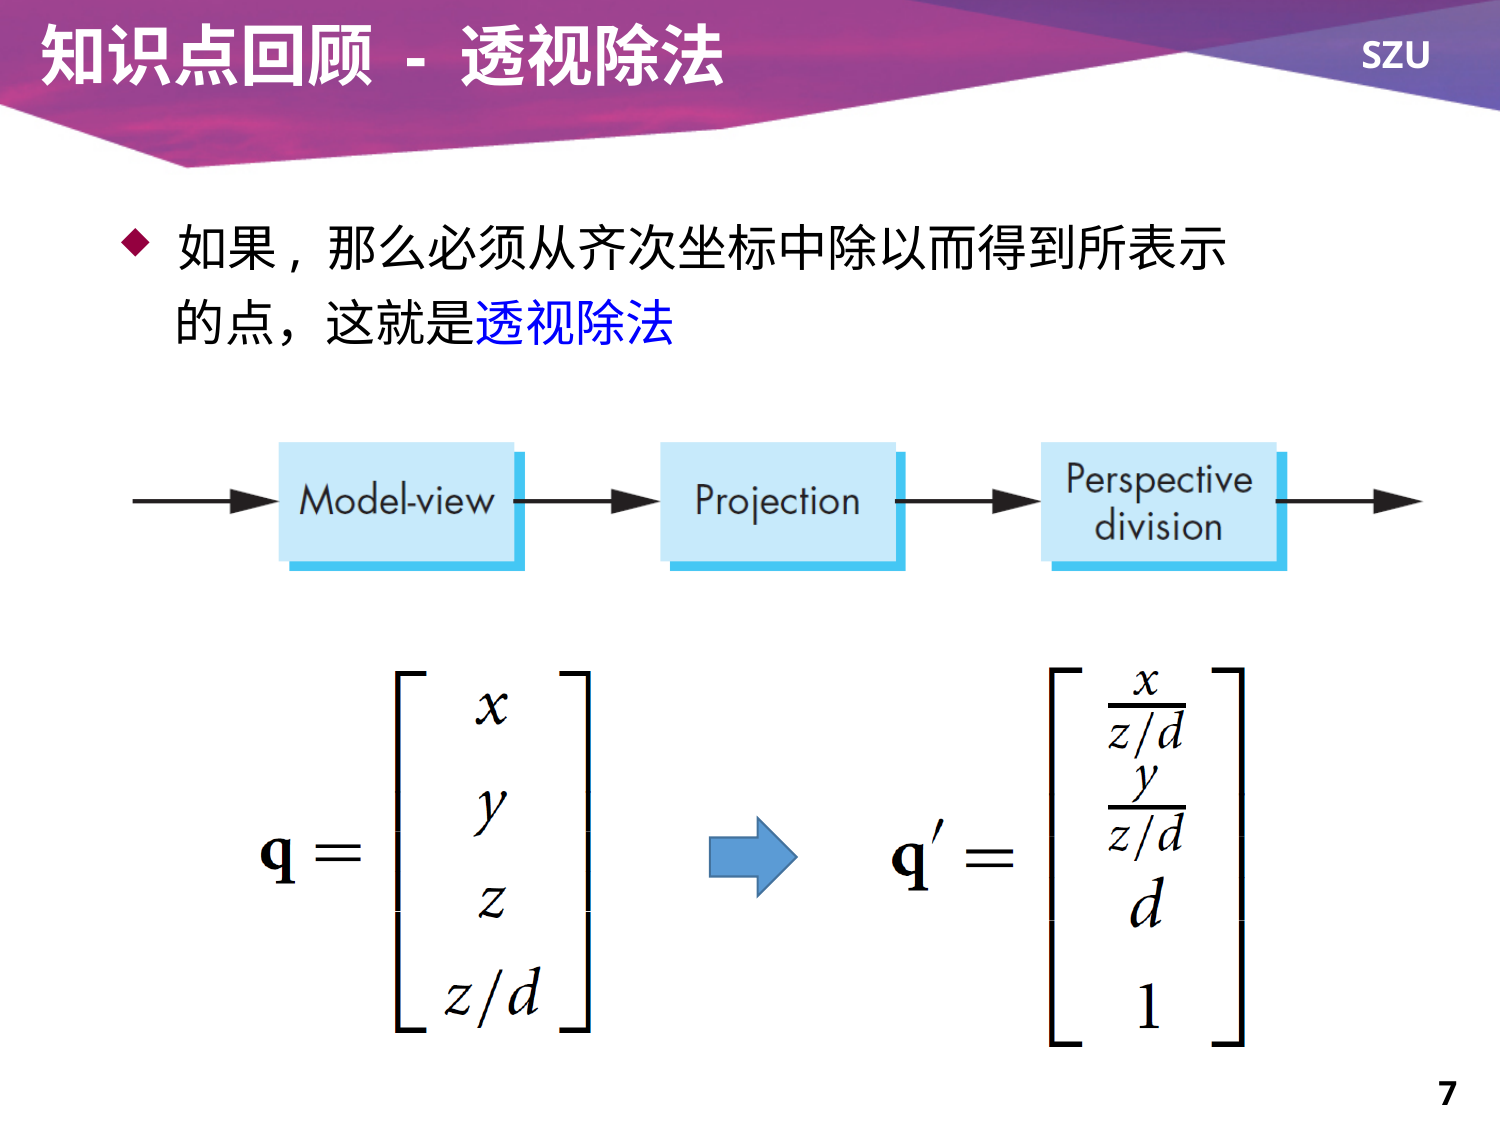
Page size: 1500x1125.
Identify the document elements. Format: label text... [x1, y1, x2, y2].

text_box [708, 815, 799, 899]
slide_number 7 [1384, 1065, 1500, 1125]
title 知识点回顾 - 透视除法 [25, 15, 1320, 104]
picture [0, 0, 1500, 1125]
